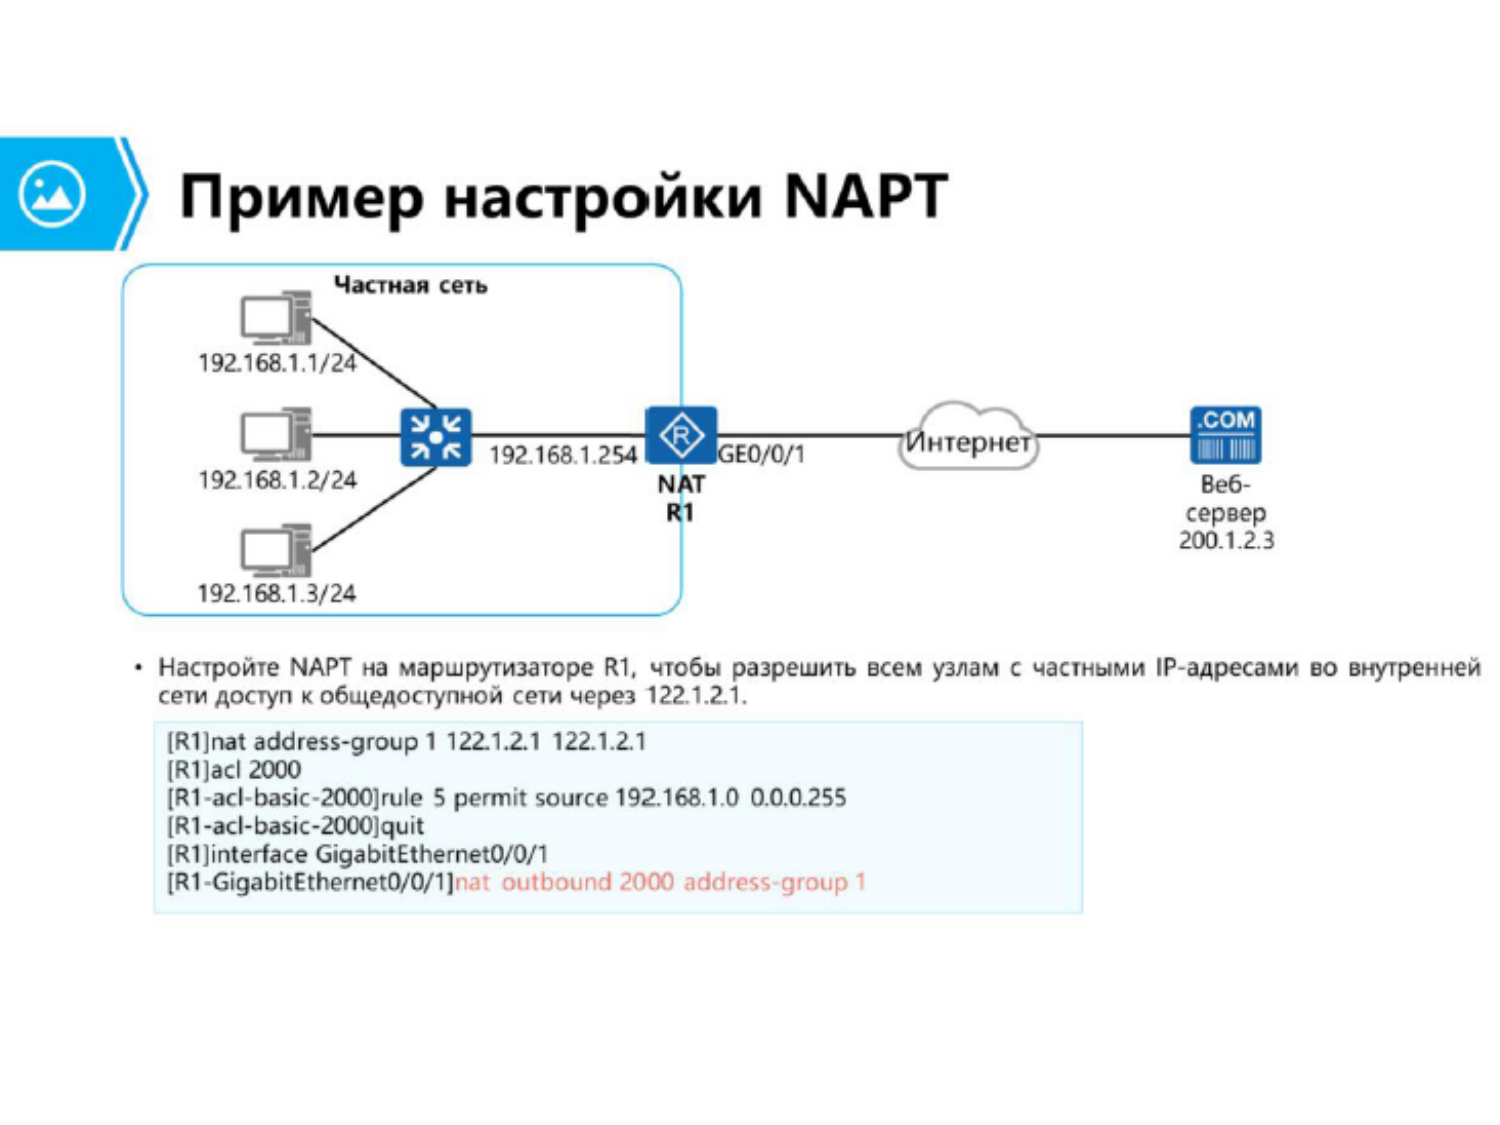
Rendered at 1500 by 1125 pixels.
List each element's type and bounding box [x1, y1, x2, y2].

list [0, 122, 1500, 929]
